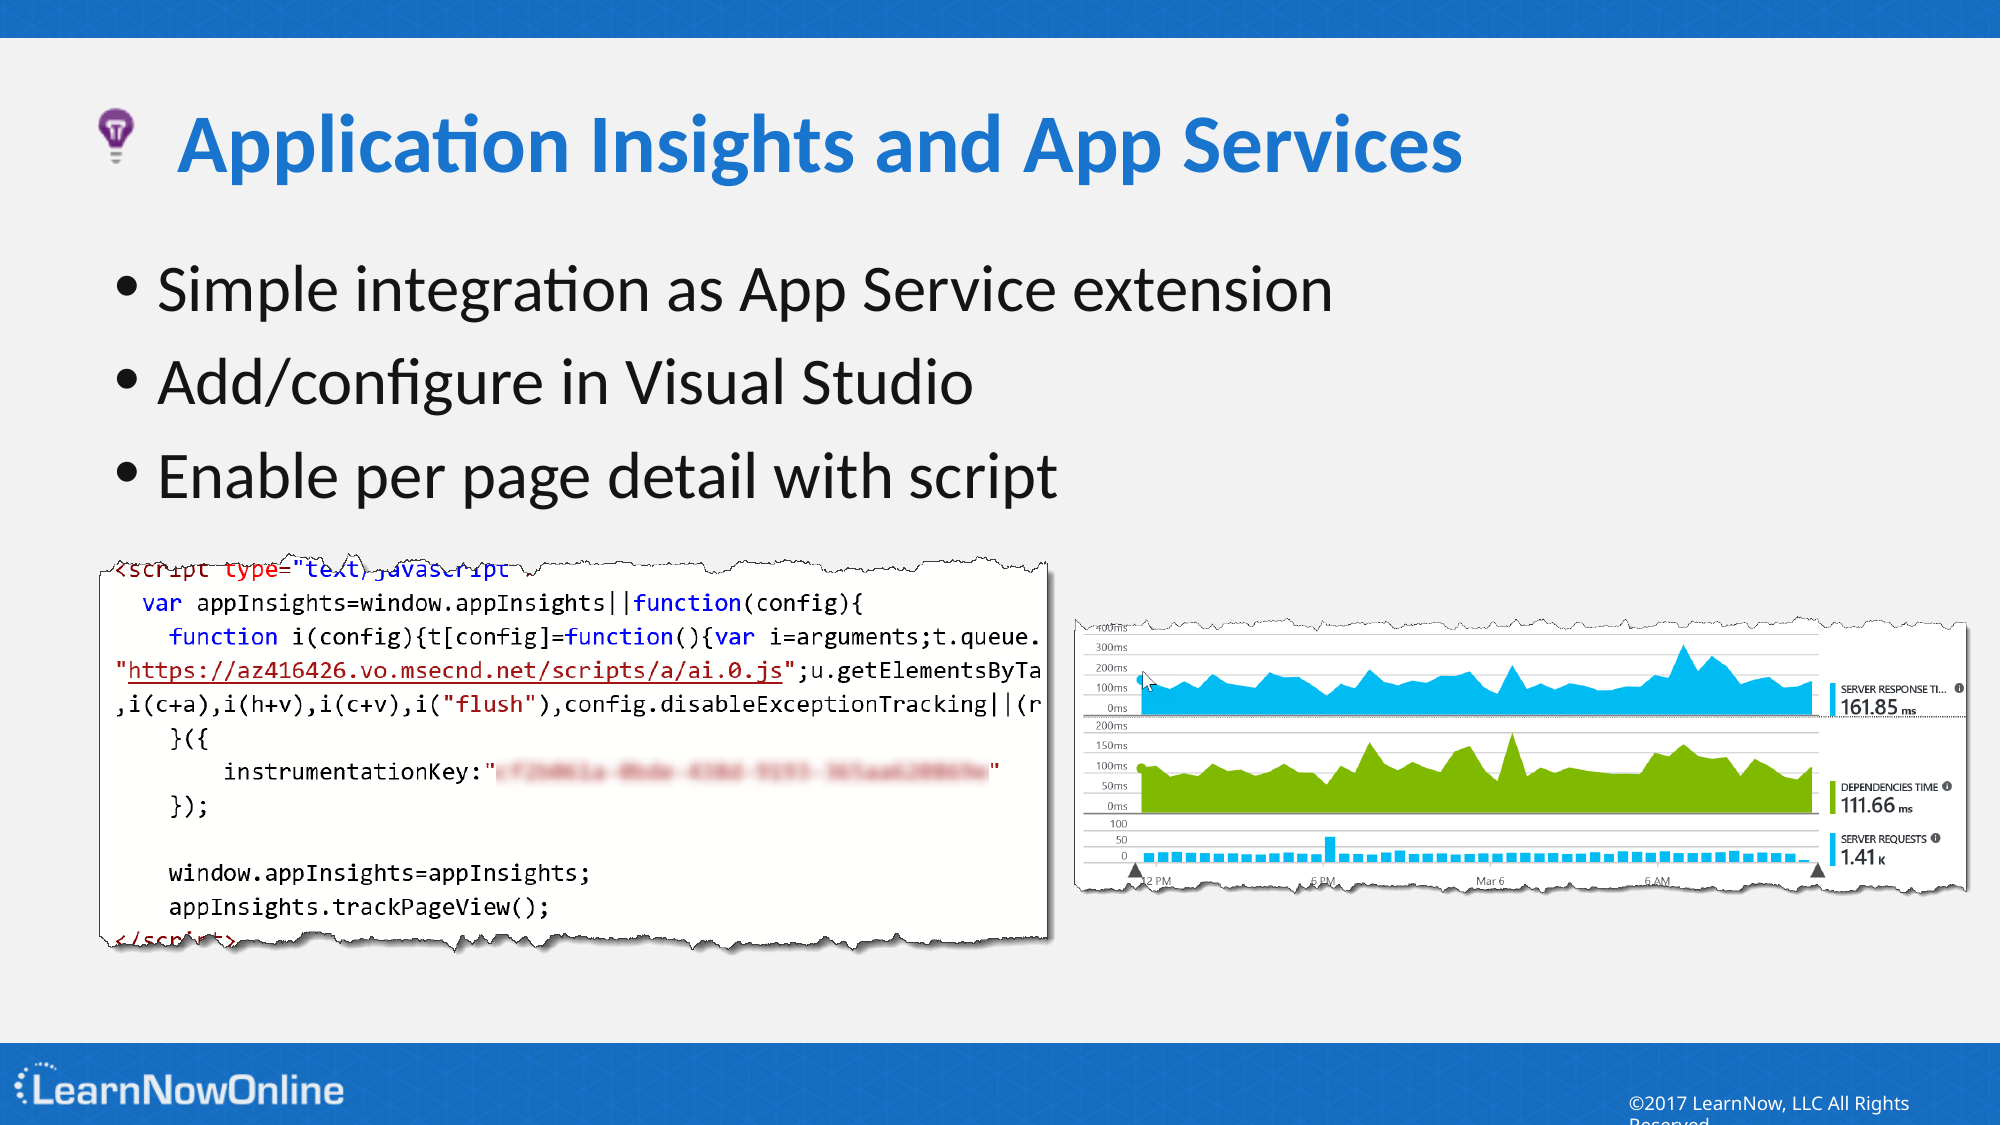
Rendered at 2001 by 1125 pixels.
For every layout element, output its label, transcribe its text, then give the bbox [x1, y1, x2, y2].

picture [74, 100, 151, 177]
list Simple integration as App Service extension Add/configure in Visual Studio Enable per page detail with script [99, 237, 1900, 963]
title Application Insights and App Services [162, 45, 1900, 233]
picture [0, 1043, 2000, 1125]
picture [0, 0, 2000, 38]
picture [99, 549, 1062, 971]
picture [1074, 614, 1976, 906]
